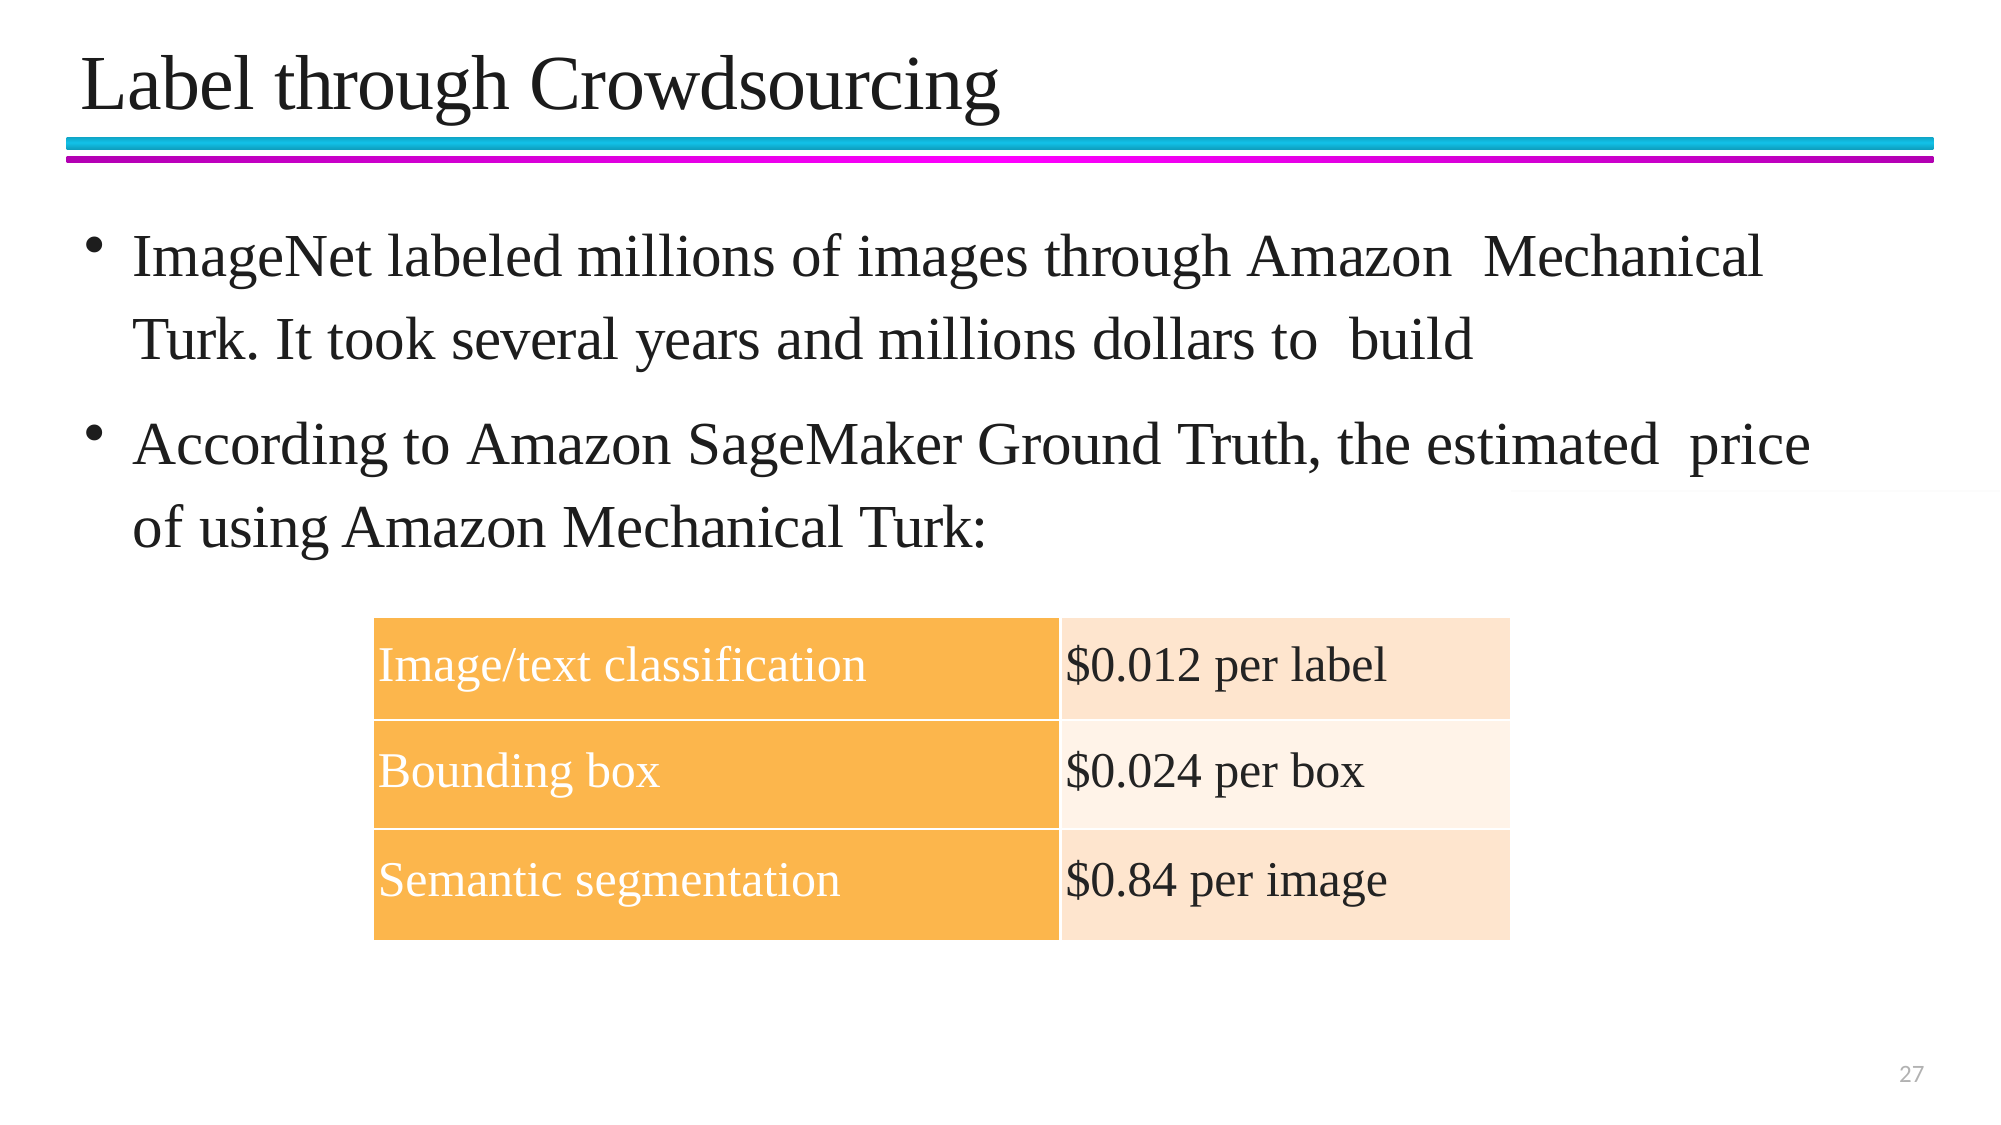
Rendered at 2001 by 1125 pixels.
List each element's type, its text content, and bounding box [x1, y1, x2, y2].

slide_number 27 [1474, 1042, 1925, 1103]
table_cell Semantic segmentation [374, 830, 1059, 940]
text_box ImageNet labeled millions of images through Amazon Mechanical Turk. It took several years and millions dollars to build According to Amazon SageMaker Ground Truth, the estimated price of using Amazon Mechanical Turk: [81, 203, 1875, 560]
table_cell $0.024 per box [1062, 721, 1510, 828]
table_cell Bounding box [374, 721, 1059, 828]
table_header Image/text classification [374, 618, 1059, 719]
table_header $0.012 per label [1062, 618, 1510, 719]
title Label through Crowdsourcing [77, 0, 1099, 172]
table_cell $0.84 per image [1062, 830, 1510, 940]
